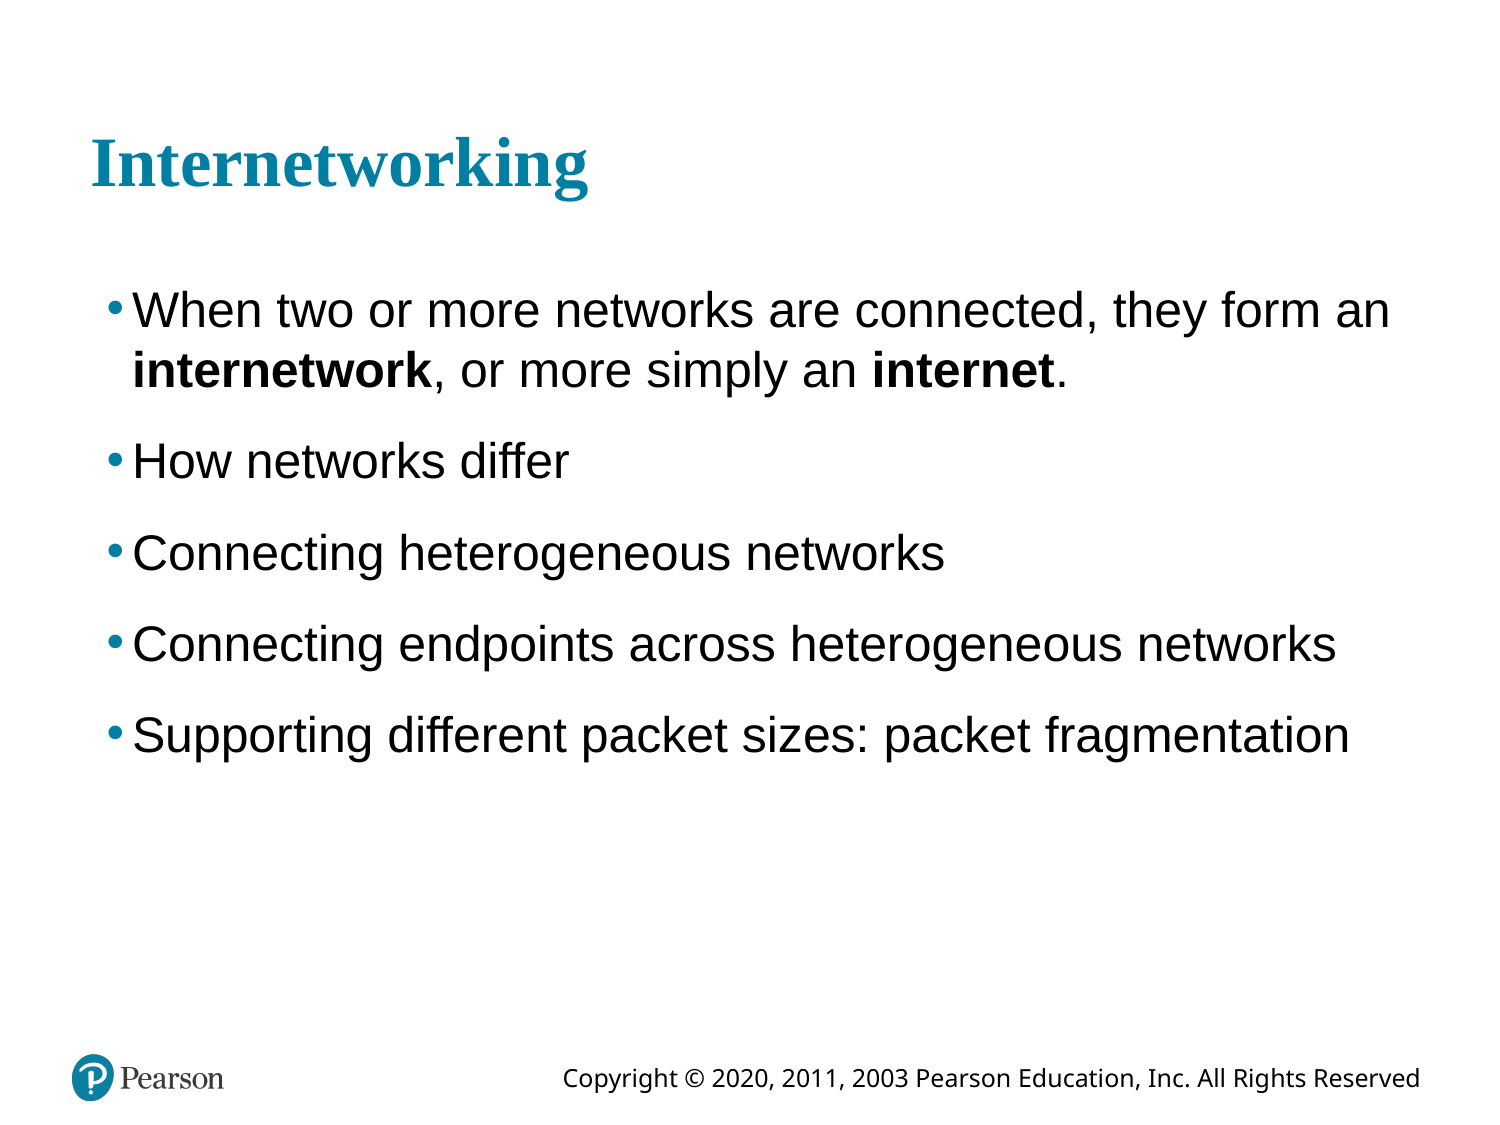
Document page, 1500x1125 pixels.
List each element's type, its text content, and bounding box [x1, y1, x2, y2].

picture [80, 1063, 106, 1088]
list When two or more networks are connected, they form an internetwork, or more simply an internet. How networks differ Connecting heterogeneous networks Connecting endpoints across heterogeneous networks Supporting different packet sizes: packet fragmentation [75, 262, 1425, 1005]
picture [98, 1054, 224, 1101]
picture [72, 1087, 83, 1101]
picture [72, 1054, 88, 1070]
title Internetworking [75, 35, 1425, 216]
